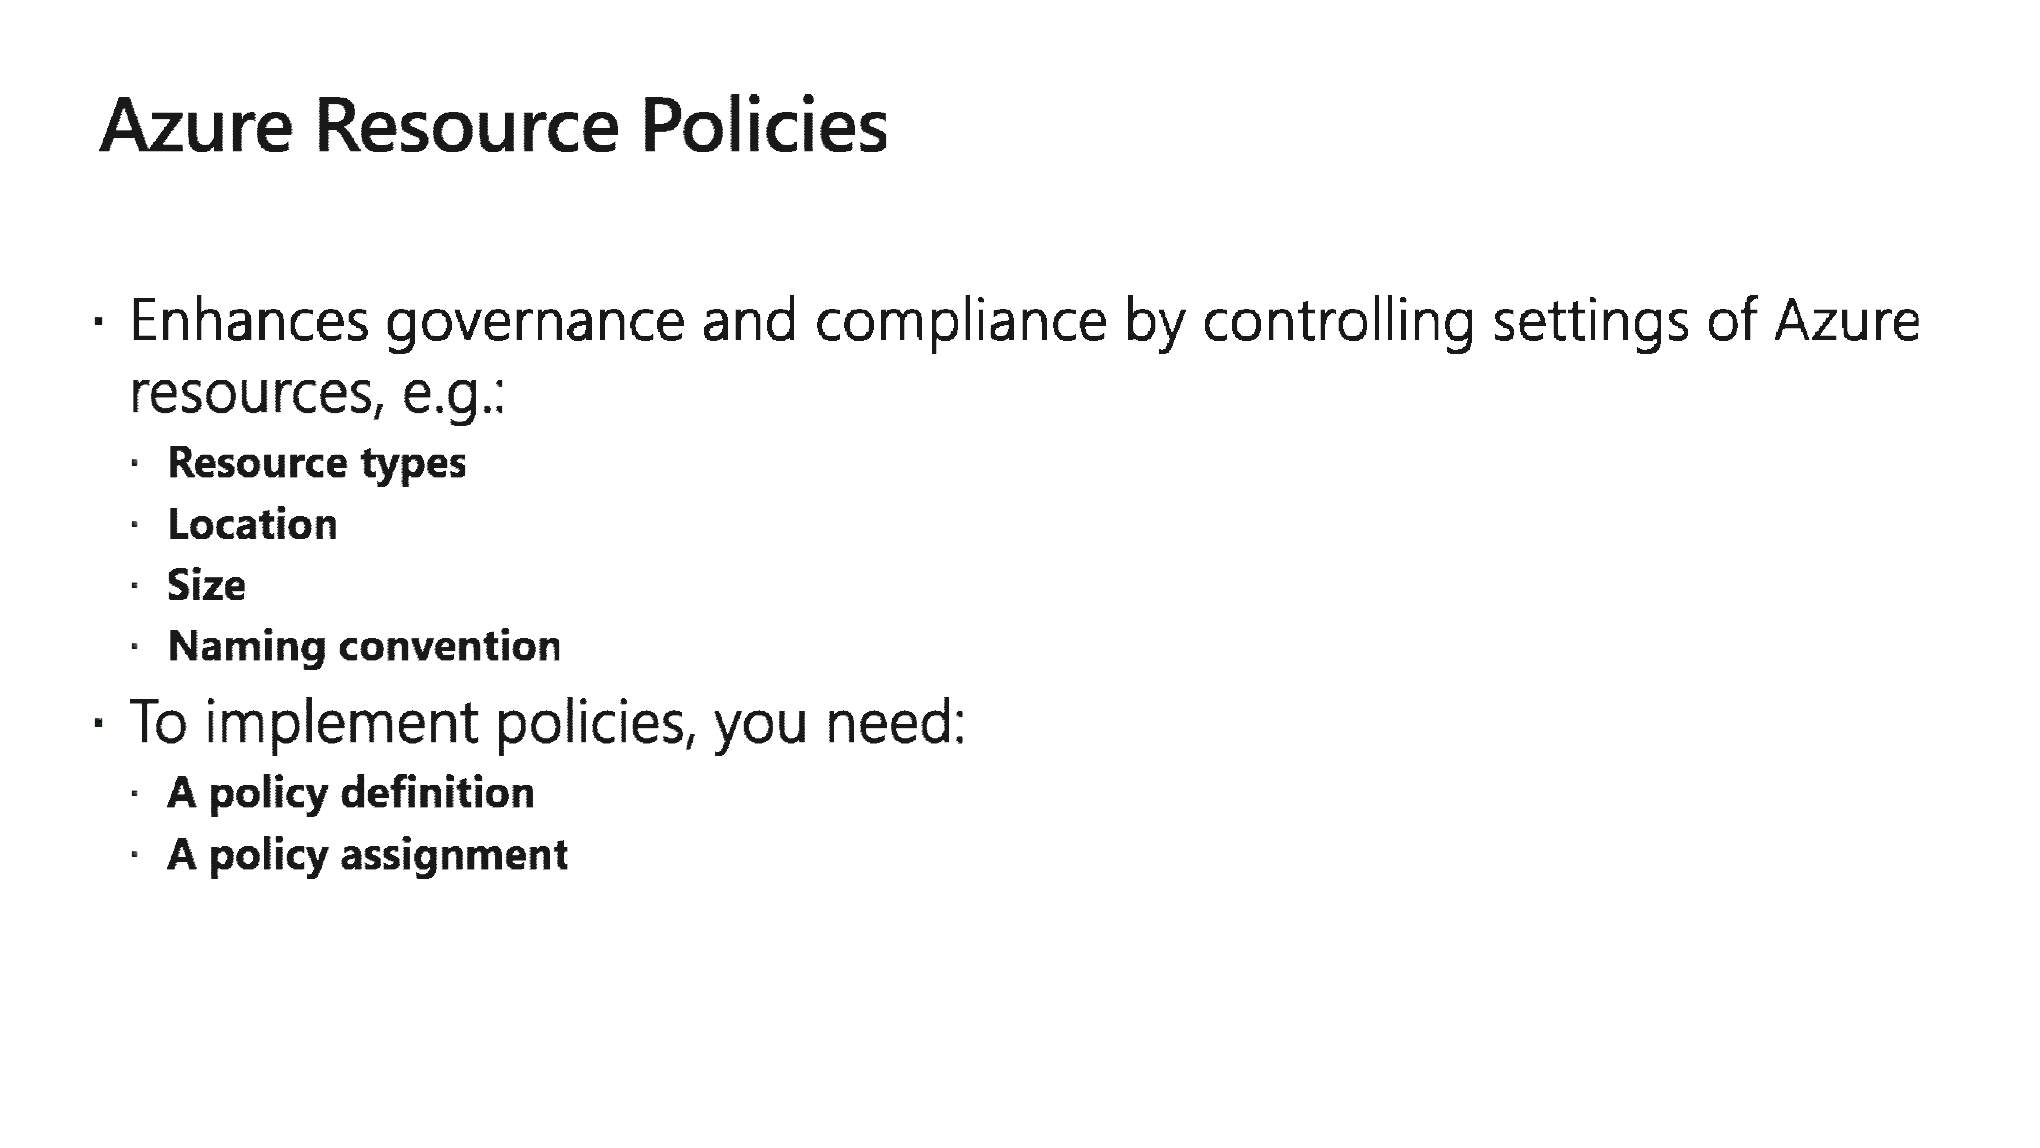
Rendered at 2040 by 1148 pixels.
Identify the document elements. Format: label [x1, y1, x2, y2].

text_box [131, 459, 138, 466]
text_box [131, 521, 138, 527]
text_box [131, 643, 138, 650]
text_box [167, 774, 533, 817]
text_box [94, 317, 103, 325]
text_box [170, 506, 336, 539]
text_box [99, 94, 887, 152]
text_box [167, 836, 568, 879]
text_box [170, 446, 466, 487]
text_box [94, 718, 103, 727]
text_box [170, 628, 560, 671]
text_box [131, 851, 138, 858]
text_box [133, 295, 1919, 354]
text_box [131, 582, 138, 588]
text_box [168, 567, 245, 600]
text_box [133, 380, 503, 426]
text_box [131, 790, 138, 796]
text_box [130, 697, 963, 756]
